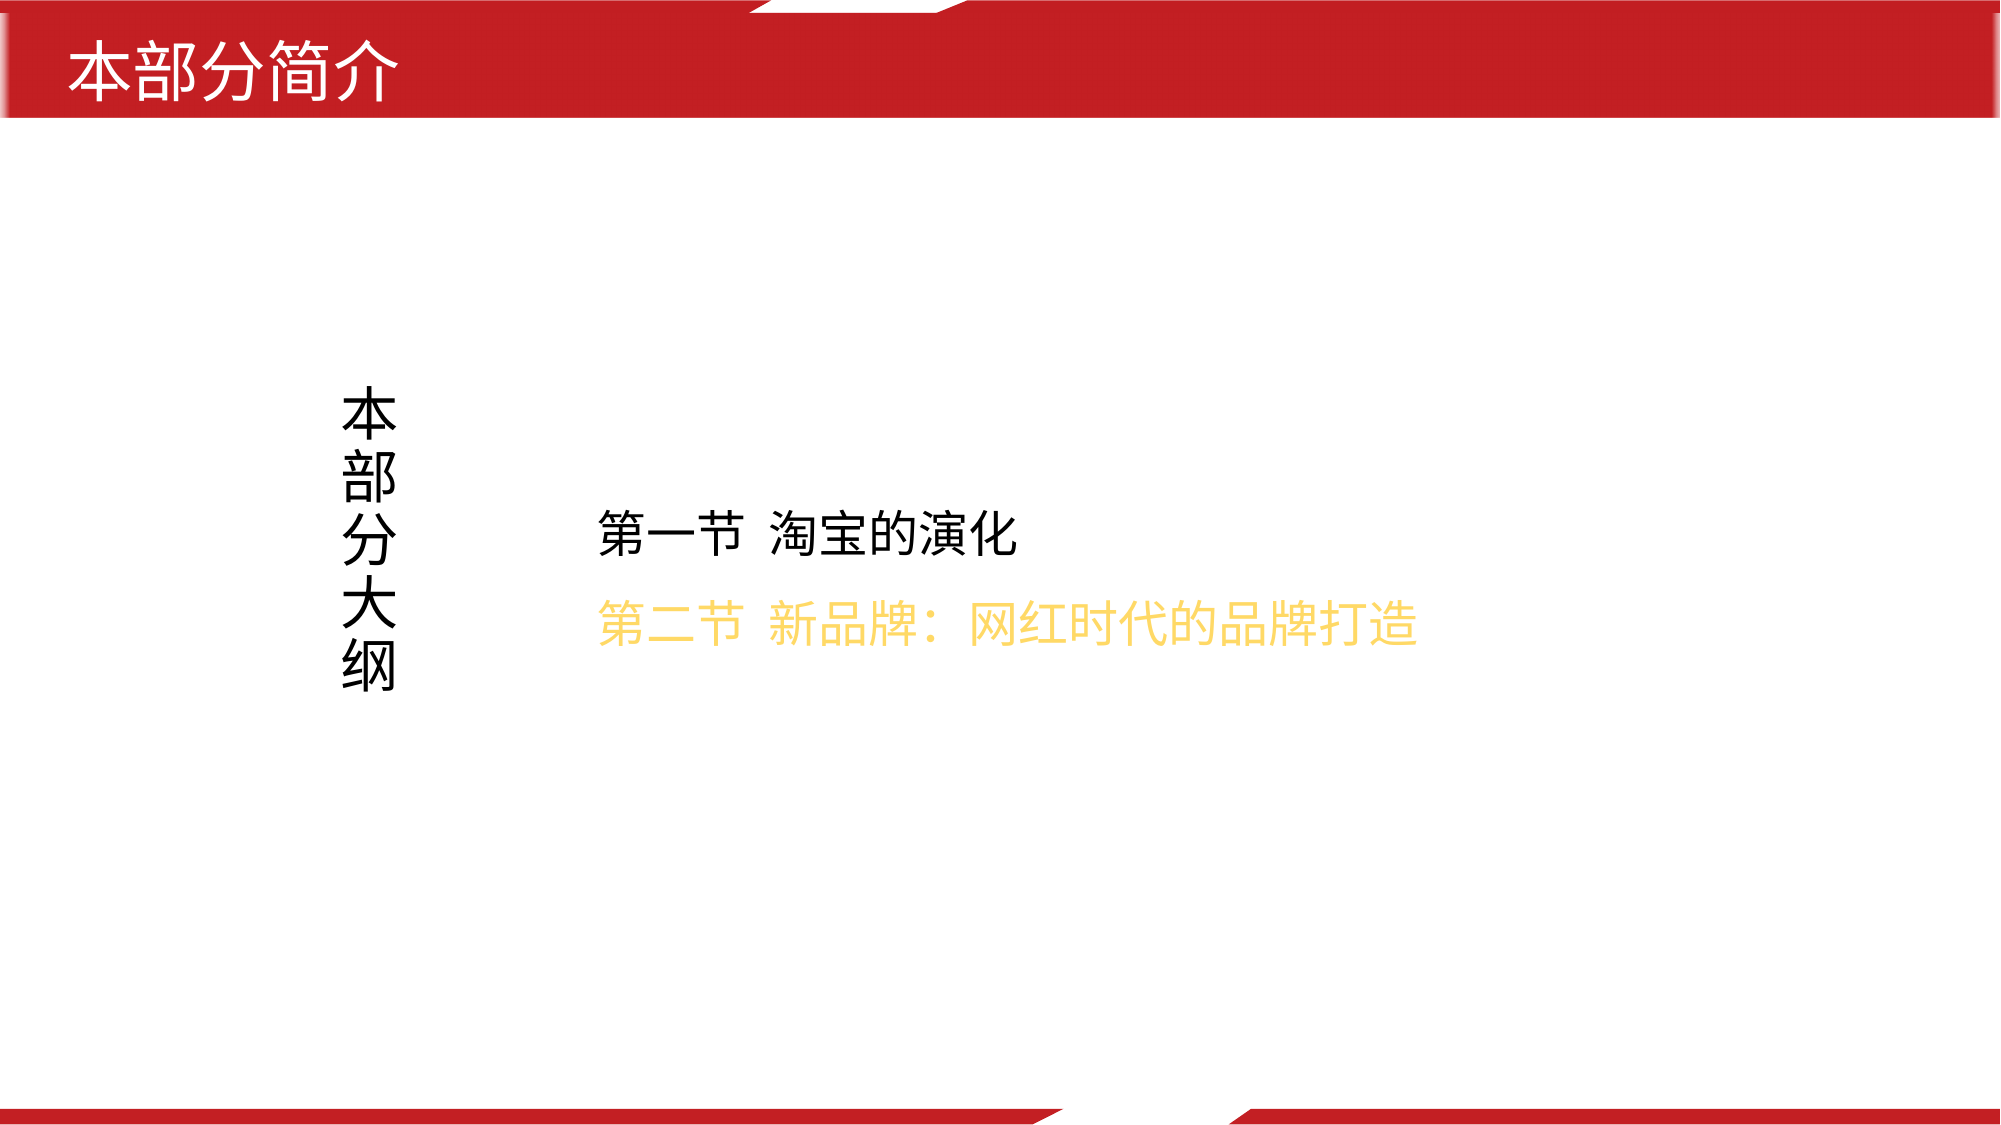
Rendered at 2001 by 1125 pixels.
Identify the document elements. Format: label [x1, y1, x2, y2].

text_box [0, 0, 2000, 1125]
